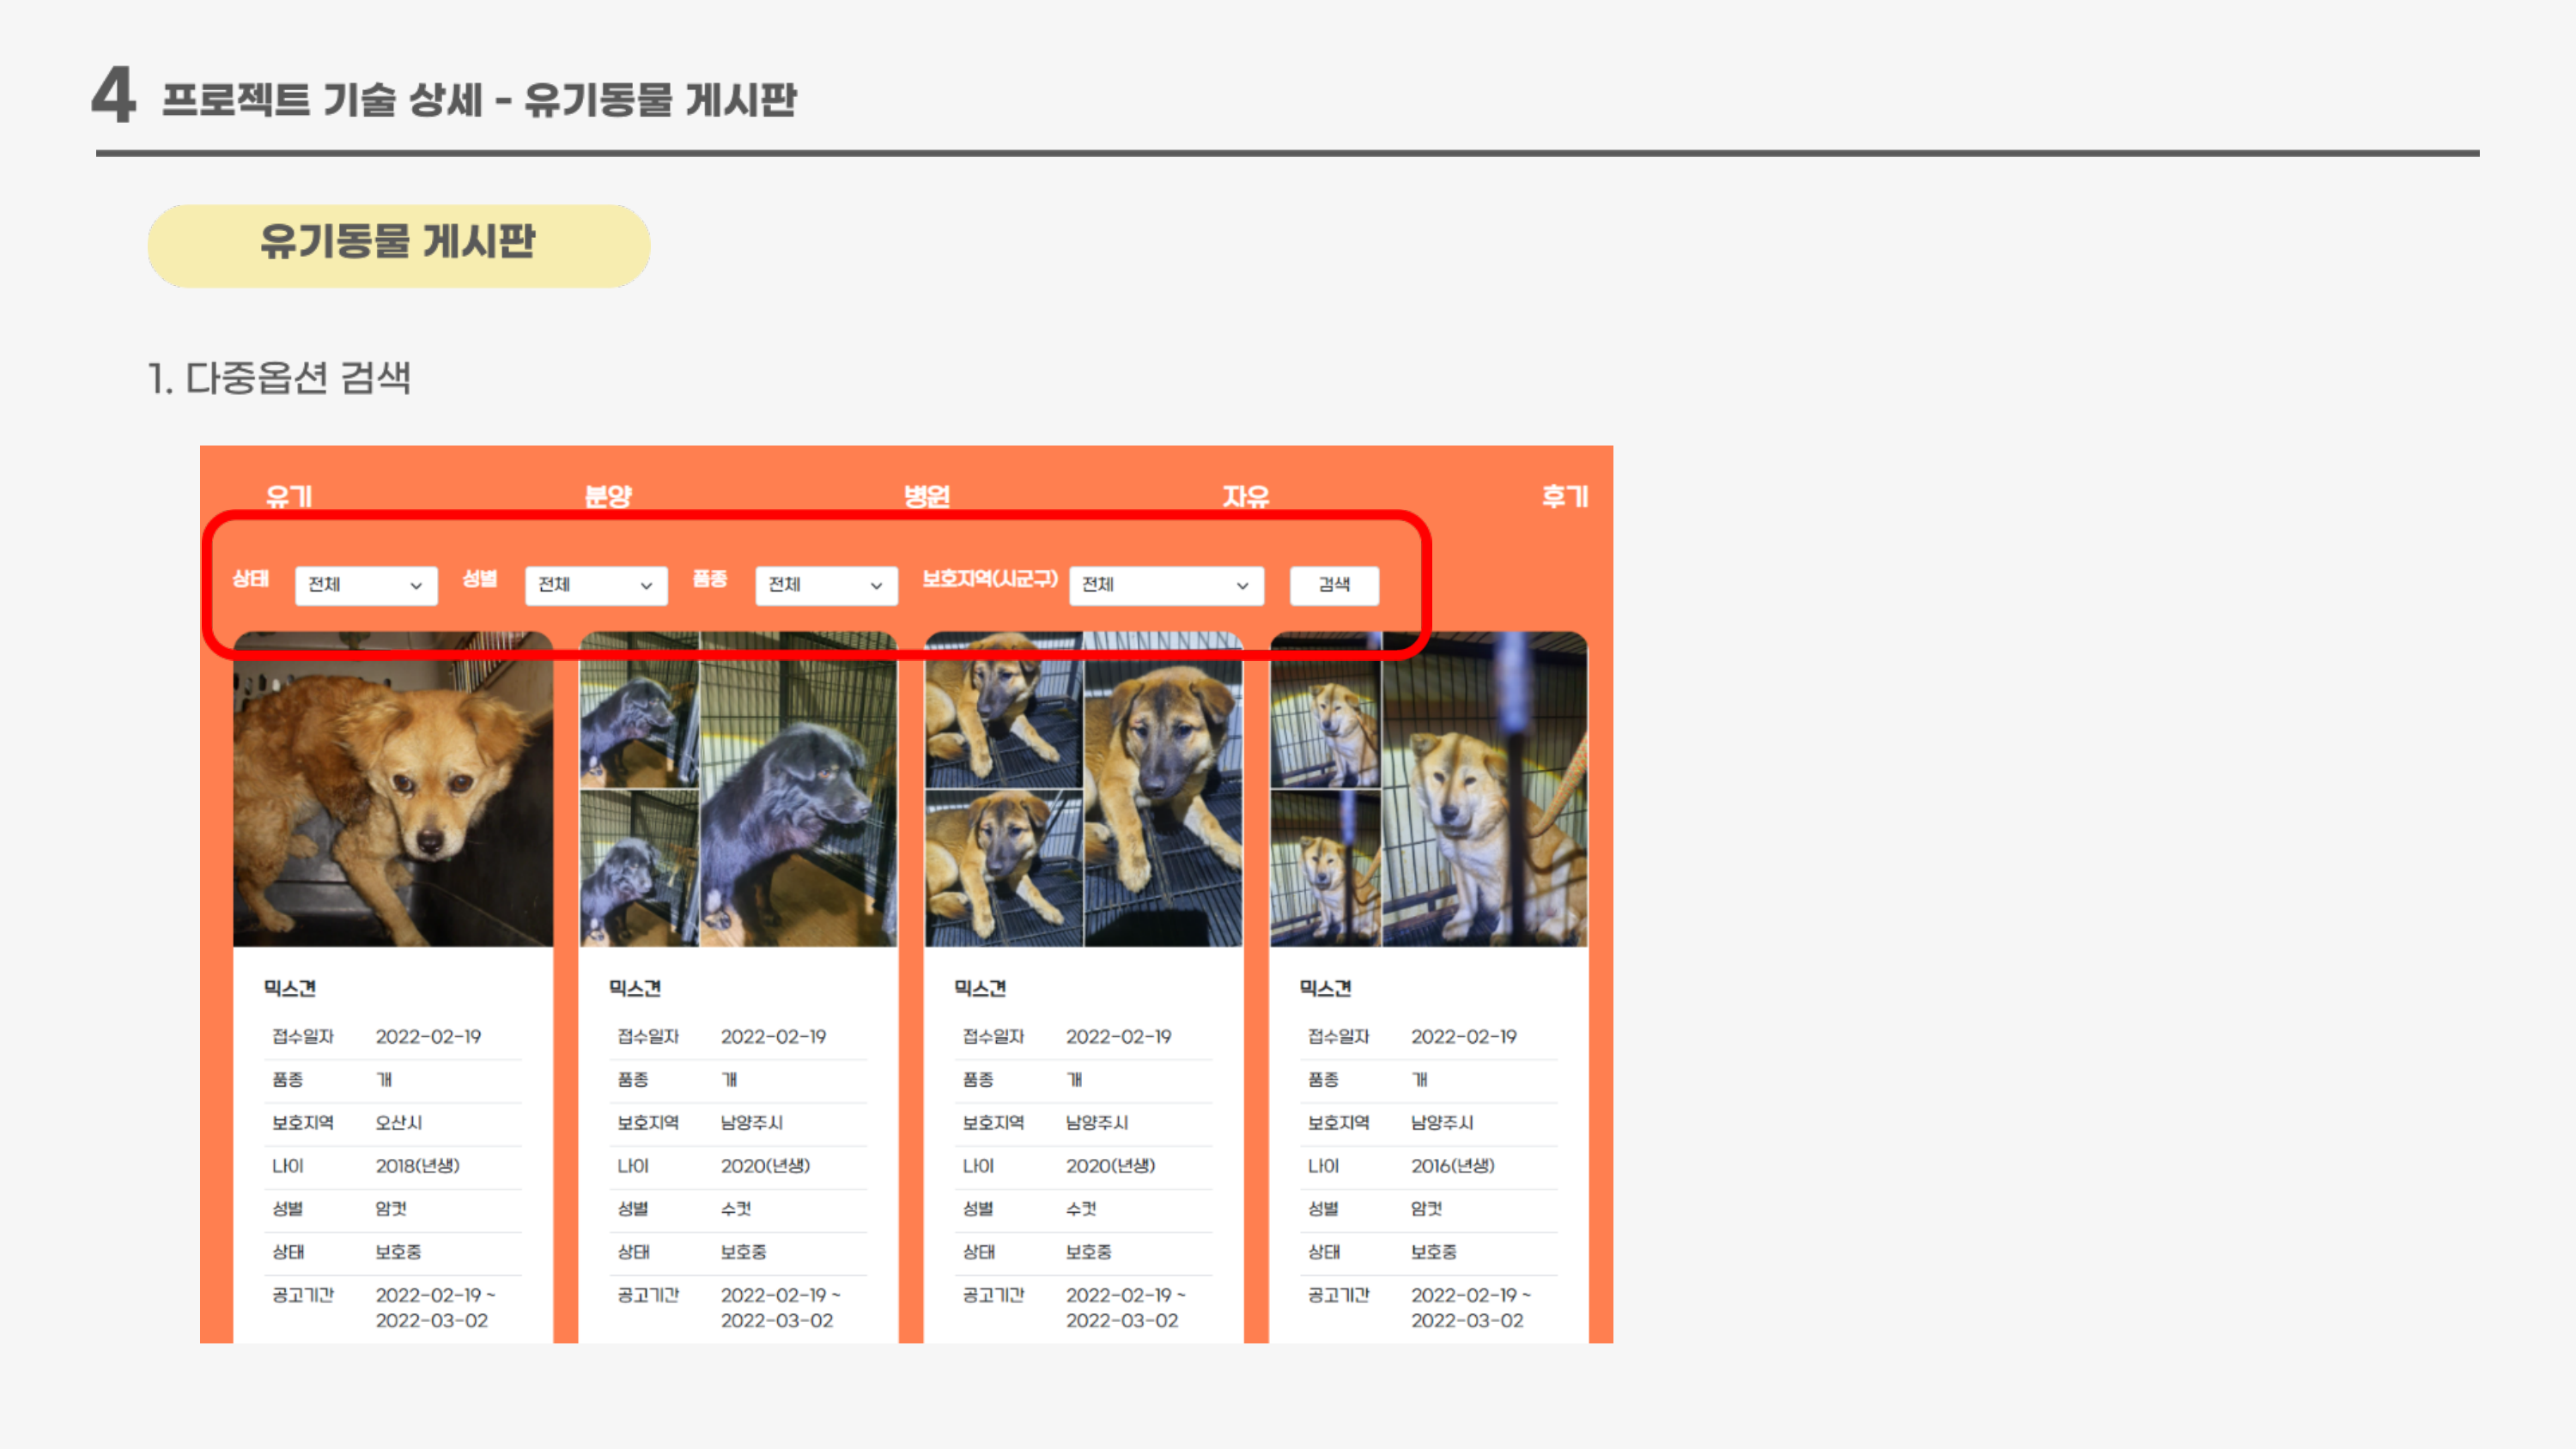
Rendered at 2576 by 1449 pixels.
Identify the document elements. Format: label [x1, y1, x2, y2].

text_box [201, 509, 1432, 661]
text_box [148, 204, 651, 288]
picture [80, 42, 817, 155]
text_box [200, 446, 1613, 1343]
text_box [95, 141, 2480, 167]
picture [142, 349, 427, 412]
